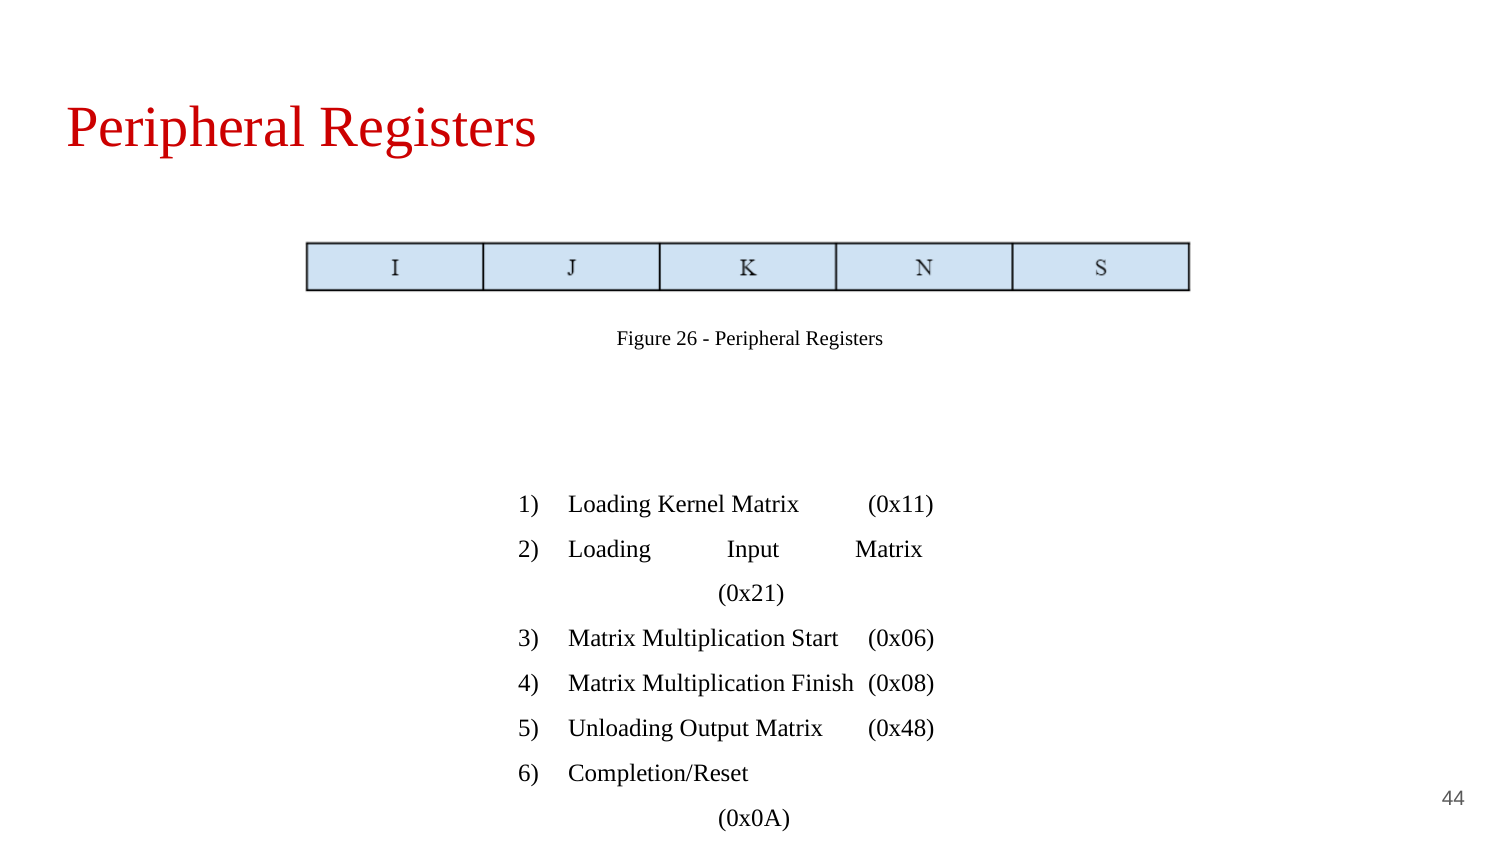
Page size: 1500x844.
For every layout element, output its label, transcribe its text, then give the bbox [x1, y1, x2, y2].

picture [302, 237, 1198, 298]
slide_number ‹#› [1389, 764, 1480, 830]
text_box Loading Kernel Matrix (0x11) Loading Input Matrix (0x21) Matrix Multiplication Start (0x06) Matrix Multiplication Finish (0x08) Unloading Output Matrix (0x48) Completion/Reset (0x0A) [478, 457, 1022, 844]
title Peripheral Registers [51, 72, 1449, 167]
text_box Figure 26 - Peripheral Registers [503, 306, 996, 365]
